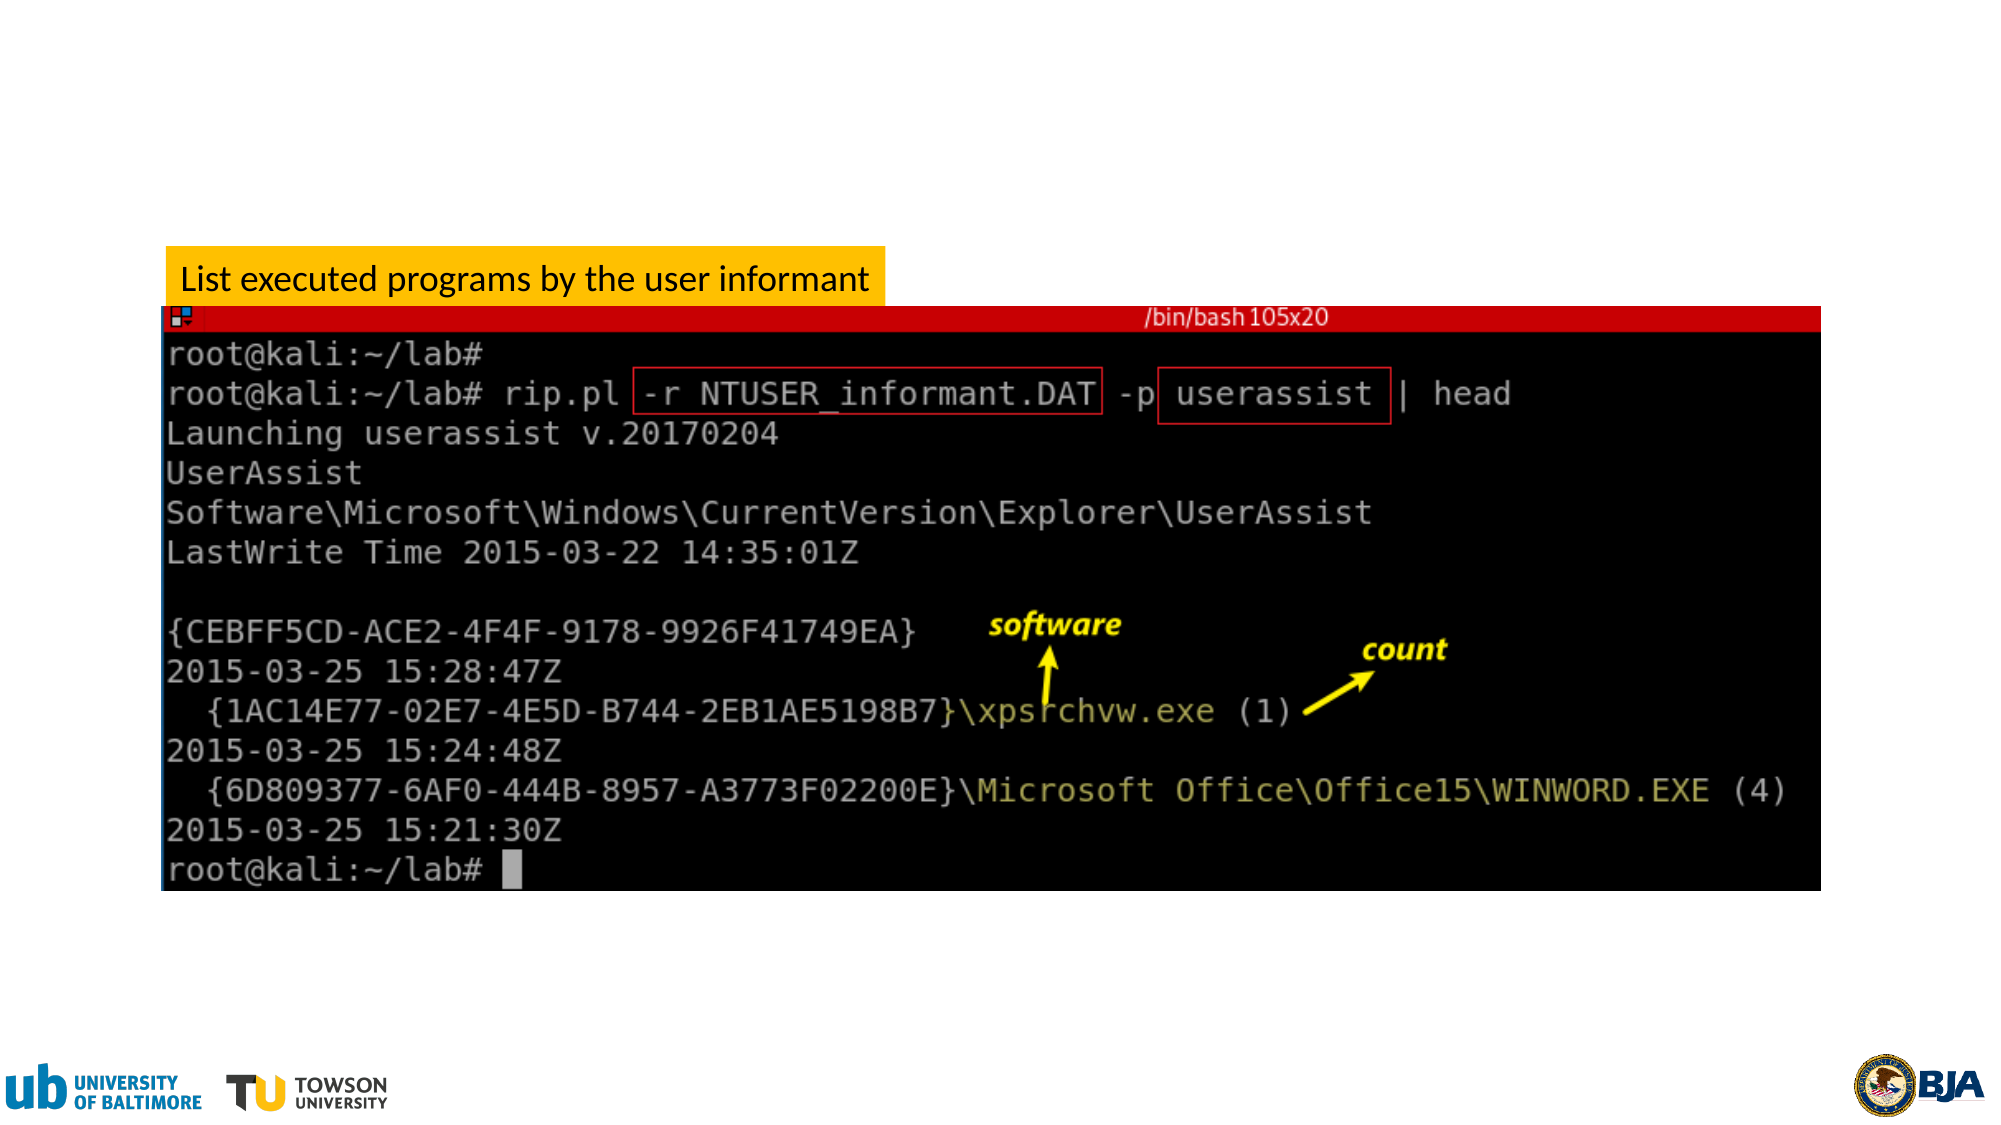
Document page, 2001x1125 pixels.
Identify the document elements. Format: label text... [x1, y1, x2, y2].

picture [161, 306, 1821, 891]
text_box List executed programs by the user informant [165, 246, 886, 306]
picture [0, 1031, 407, 1125]
picture [1854, 1054, 1986, 1117]
